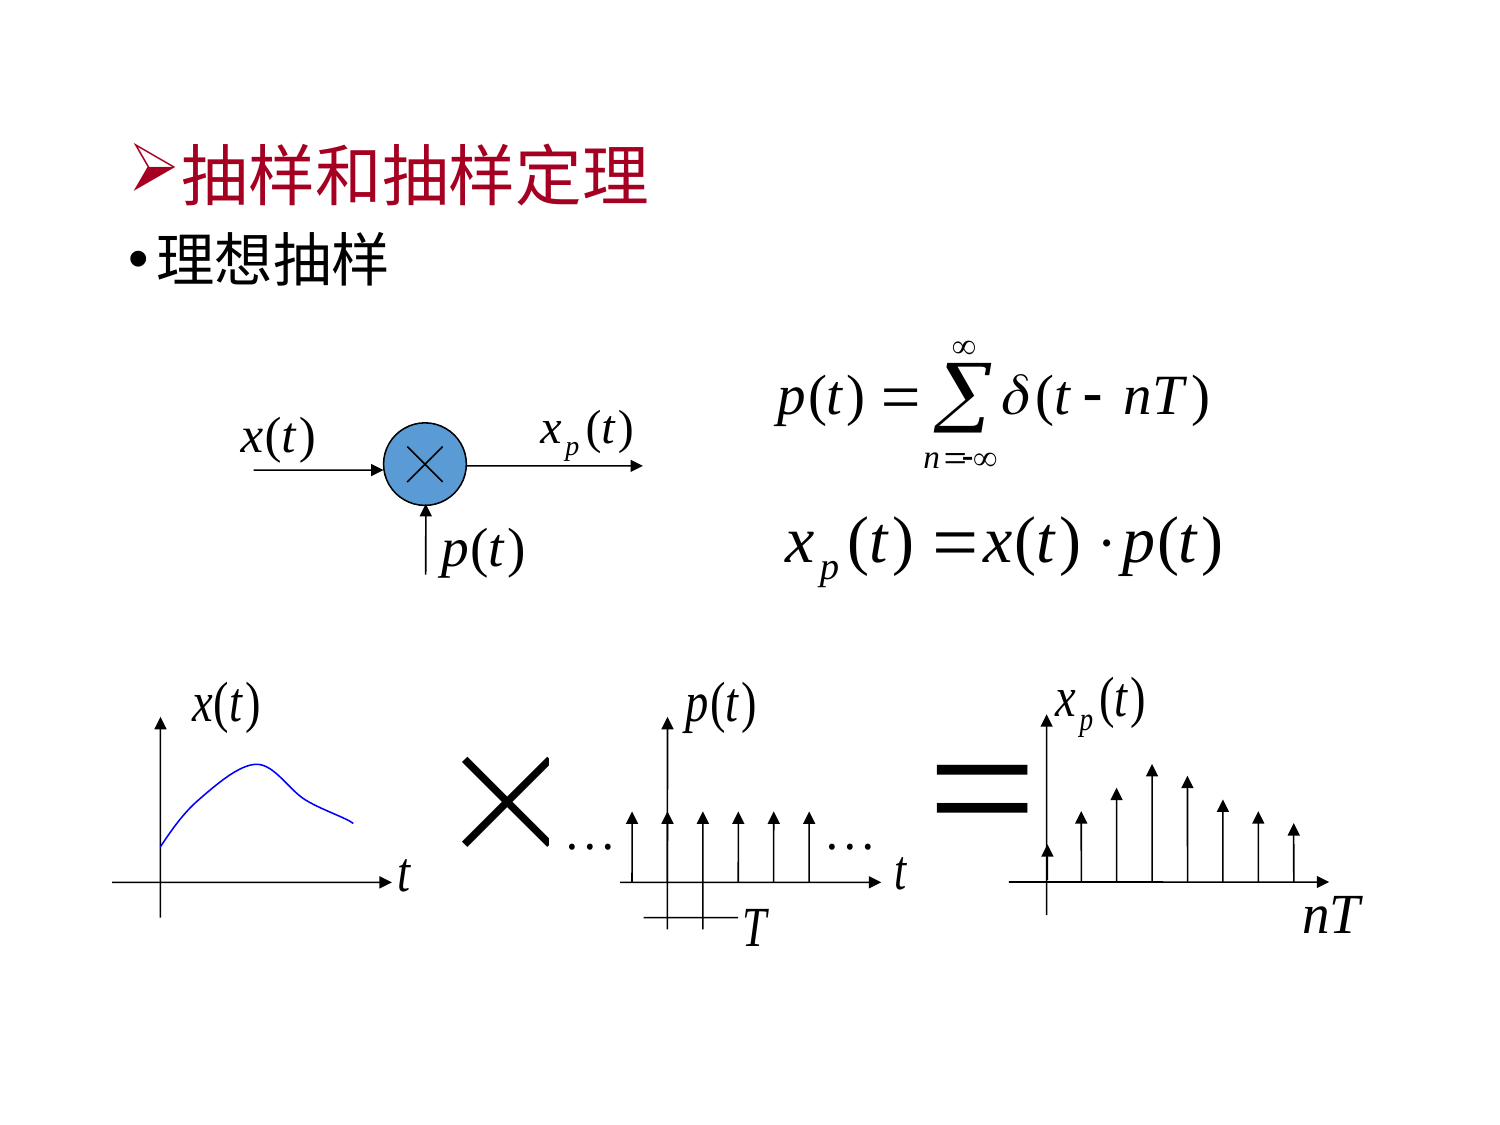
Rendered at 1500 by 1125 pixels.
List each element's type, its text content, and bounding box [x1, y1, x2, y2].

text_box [897, 744, 1028, 849]
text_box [1008, 660, 1377, 949]
list 抽样和抽样定理 理想抽样 [113, 135, 1364, 352]
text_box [112, 669, 420, 918]
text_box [431, 742, 549, 874]
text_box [761, 319, 1223, 481]
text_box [561, 669, 916, 956]
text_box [772, 496, 1235, 602]
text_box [230, 394, 643, 590]
